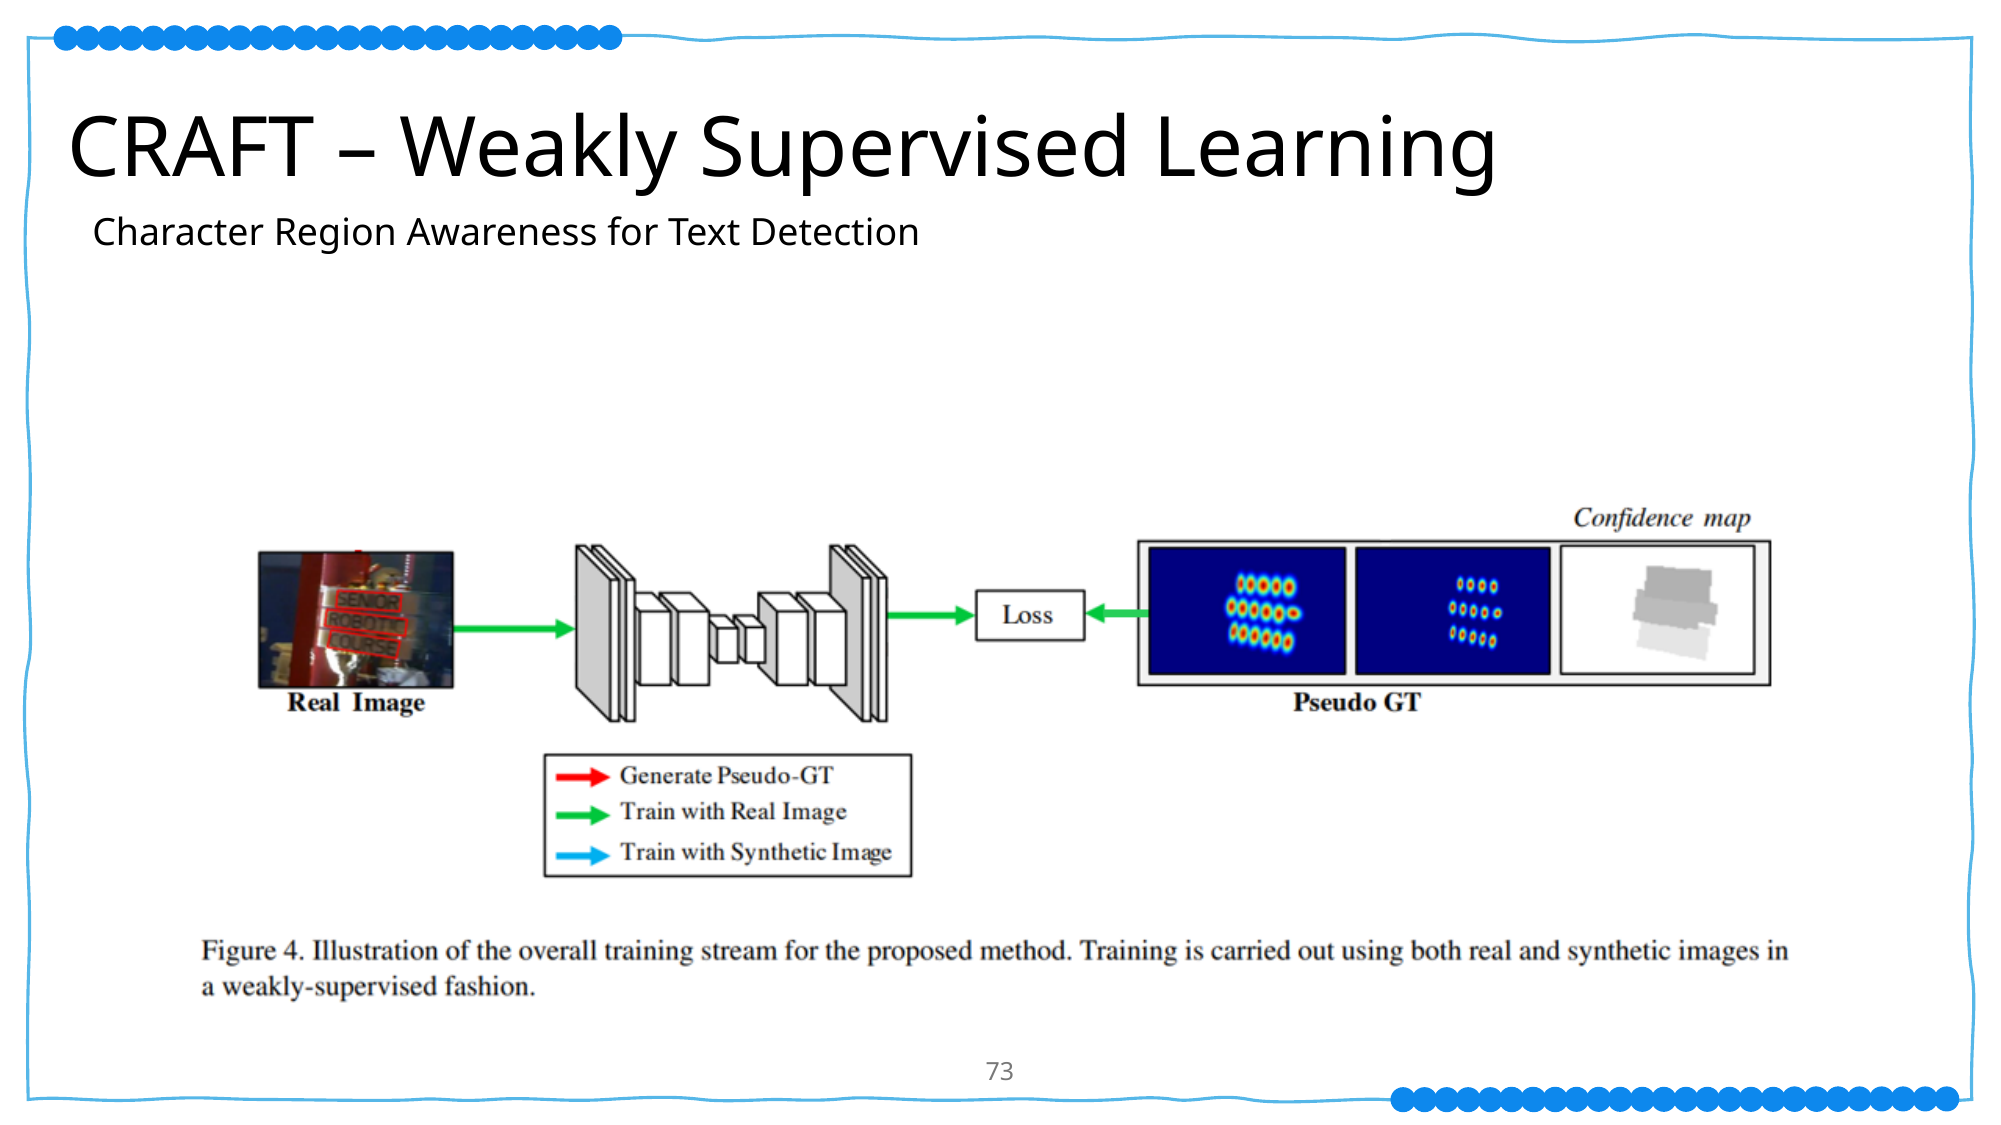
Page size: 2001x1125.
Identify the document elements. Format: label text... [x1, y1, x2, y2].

text_box Character Region Awareness for Text Detection [77, 200, 937, 261]
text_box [1389, 1085, 1960, 1113]
text_box [22, 32, 1976, 1104]
picture [183, 294, 1817, 1009]
slide_number 72 [1094, 1099, 1225, 1103]
text_box CRAFT – Weakly Supervised Learning [53, 85, 1903, 201]
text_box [53, 24, 623, 52]
